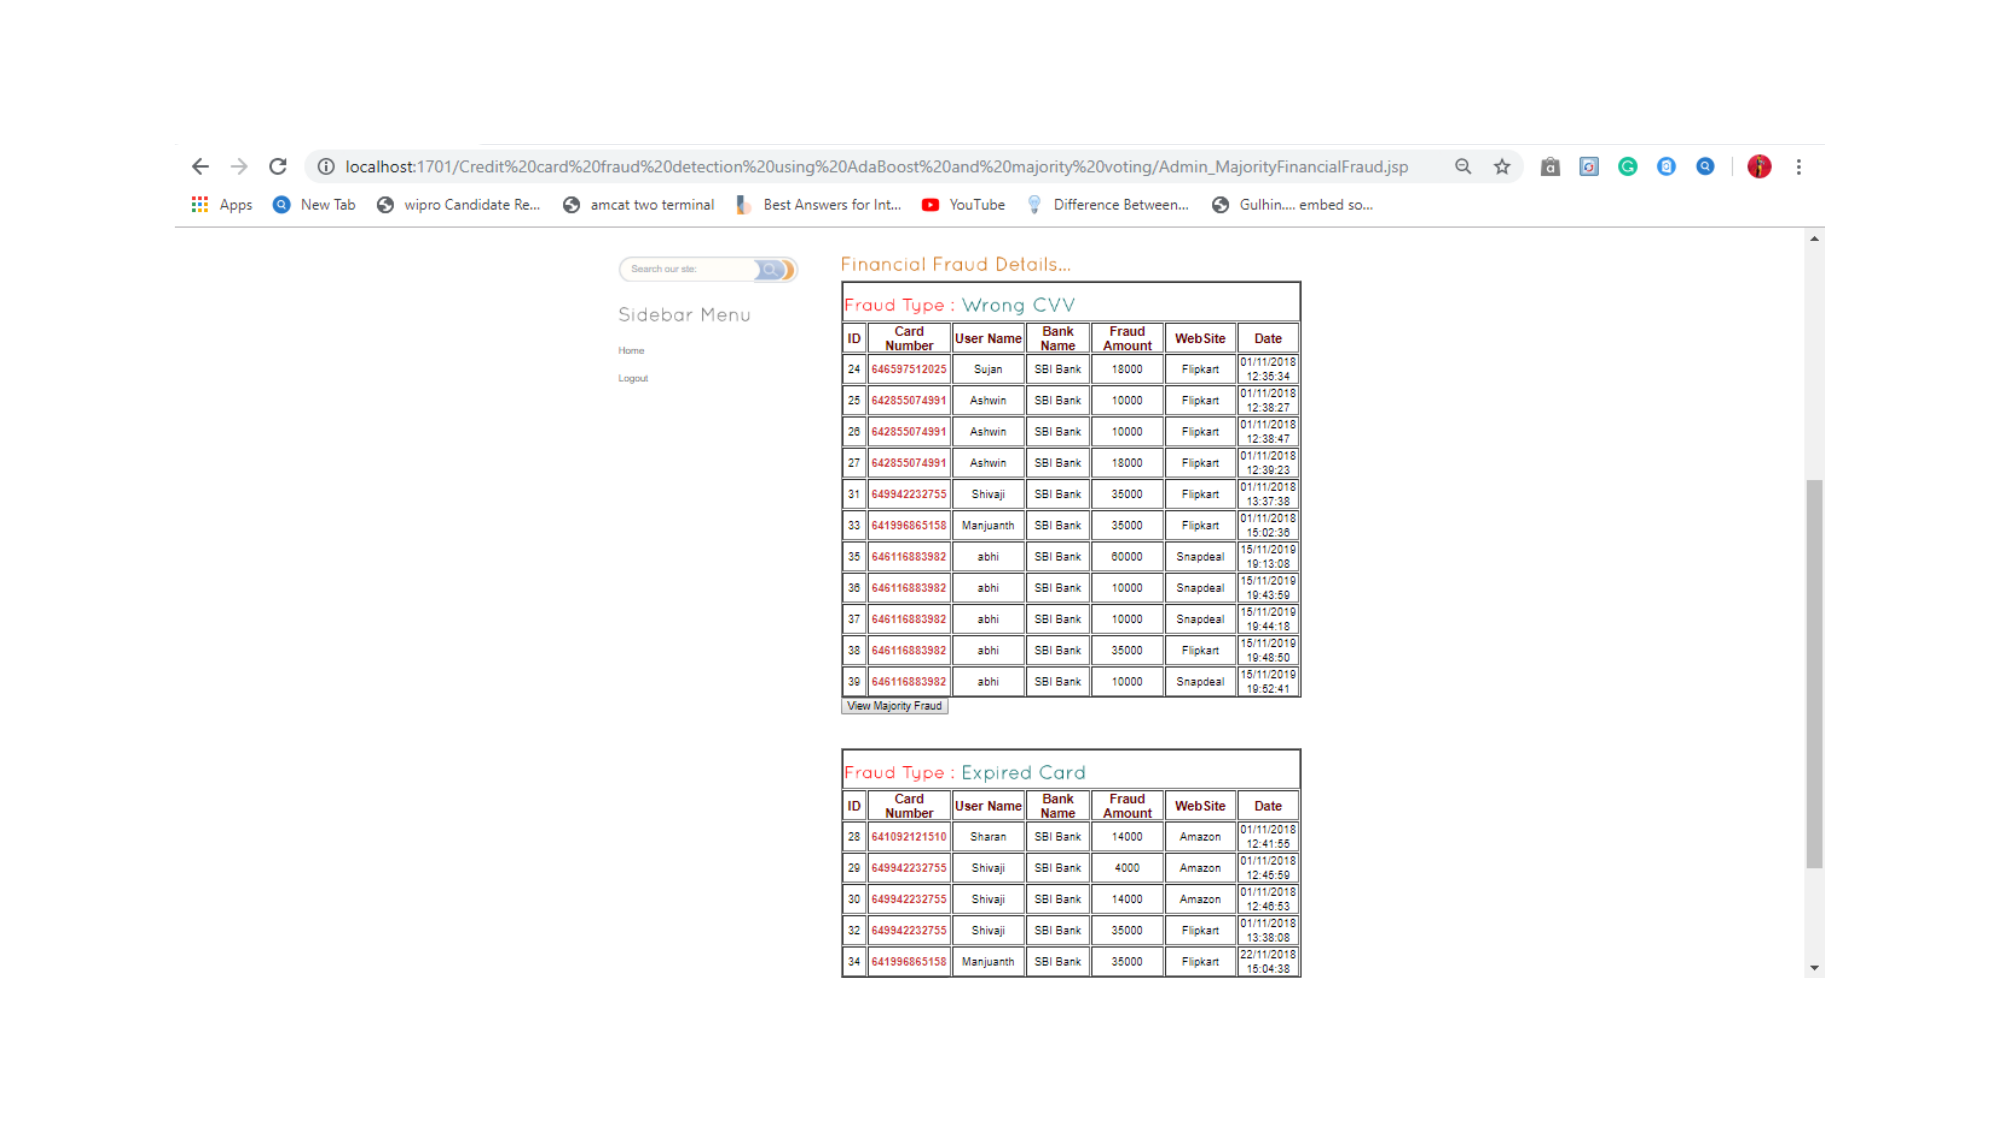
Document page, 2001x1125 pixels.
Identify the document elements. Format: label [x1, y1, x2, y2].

picture [174, 144, 1825, 978]
